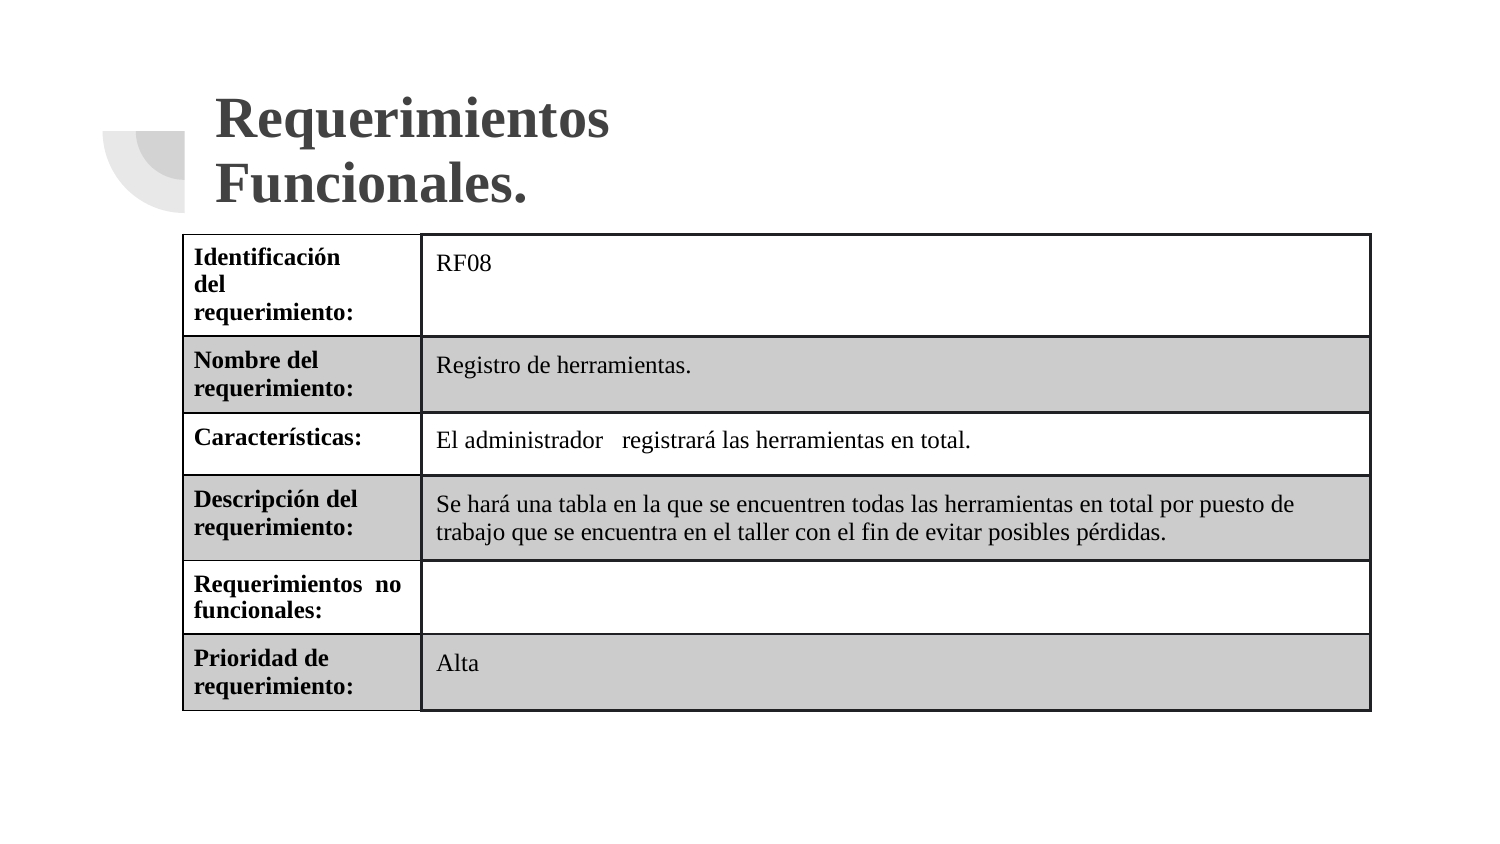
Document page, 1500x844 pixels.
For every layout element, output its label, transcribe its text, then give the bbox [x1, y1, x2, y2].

table_cell Características: [184, 414, 420, 474]
table_cell Requerimientos no funcionales: [184, 561, 420, 633]
table_cell Prioridad de requerimiento: [184, 635, 420, 710]
table_cell Descripción del requerimiento: [184, 476, 420, 560]
table_cell El administrador registrará las herramientas en total. [423, 414, 1369, 474]
table_header RF08 [423, 236, 1369, 335]
table_header Identificación del requerimiento: [184, 235, 420, 335]
title Requerimientos Funcionales. [200, 70, 1354, 234]
table_cell Nombre del requerimiento: [184, 337, 420, 412]
table_cell [423, 562, 1369, 633]
table_cell Alta [423, 635, 1369, 709]
table_cell Registro de herramientas. [423, 338, 1369, 411]
table_cell Se hará una tabla en la que se encuentren todas las herramientas en total por puesto de trabajo que se encuentra en el taller con el fin de evitar posibles pérdidas. [423, 477, 1369, 559]
